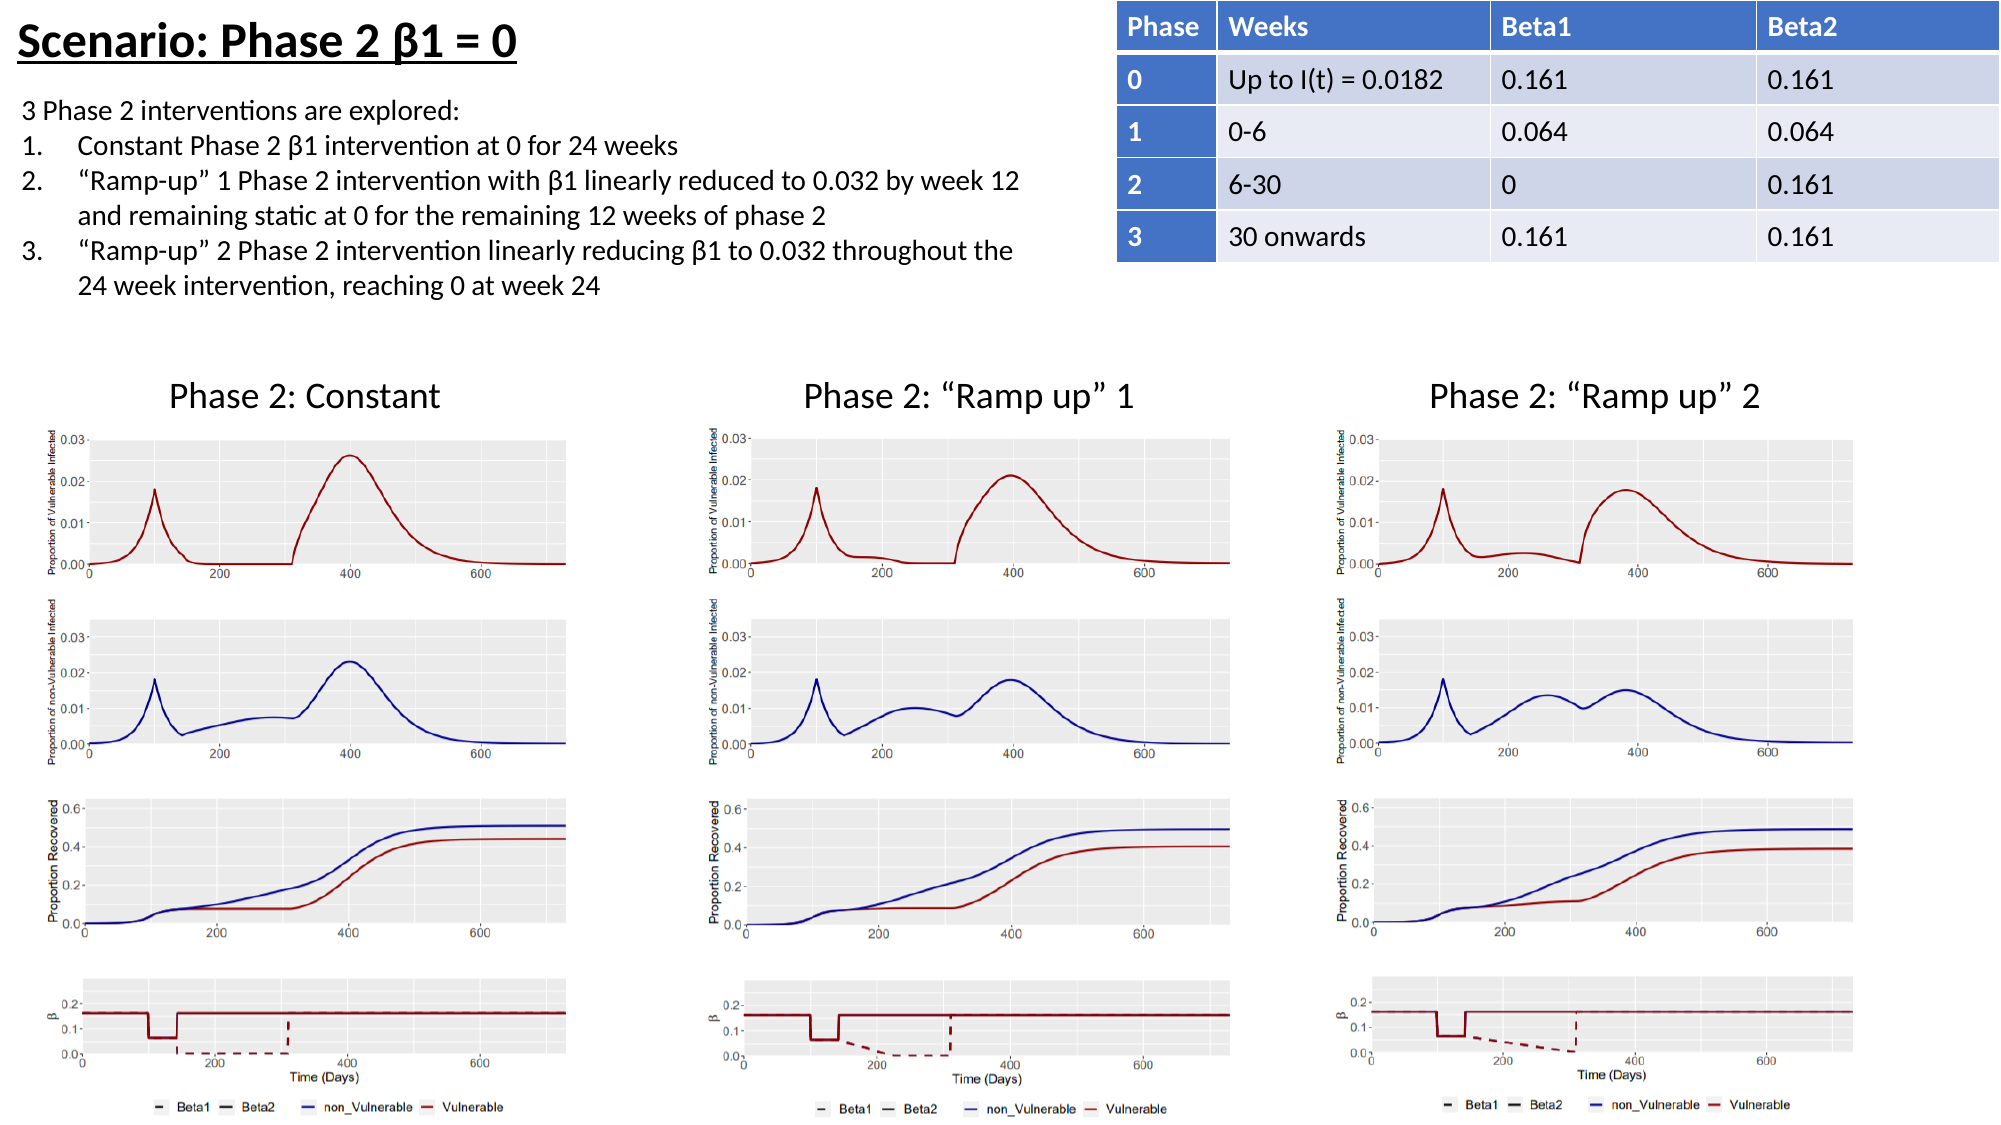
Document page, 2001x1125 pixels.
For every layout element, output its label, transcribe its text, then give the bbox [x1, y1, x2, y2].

text_box Phase 2: “Ramp up” 2 [1414, 364, 1776, 424]
table_cell 0 [1117, 55, 1216, 104]
table_cell 2 [1117, 158, 1216, 209]
picture [38, 424, 572, 1125]
table_cell 6-30 [1218, 158, 1490, 209]
table_header Beta2 [1757, 1, 1999, 50]
picture [700, 424, 1238, 1125]
table_cell 0.161 [1757, 211, 1999, 262]
text_box Phase 2: “Ramp up” 1 [788, 364, 1150, 424]
table_cell 30 onwards [1218, 211, 1490, 262]
table_cell 0.161 [1491, 211, 1756, 262]
text_box Scenario: Phase 2 β1 = 0 [2, 0, 532, 75]
text_box Phase 2: Constant [154, 364, 457, 424]
table_cell 0.161 [1757, 55, 1999, 104]
table_cell Up to I(t) = 0.0182 [1218, 55, 1490, 104]
table_cell 0.064 [1491, 106, 1756, 157]
text_box 3 Phase 2 interventions are explored: Constant Phase 2 β1 intervention at 0 for 24 weeks “Ramp-up” 1 Phase 2 intervention with β1 linearly reduced to 0.032 by week 12 and remaining static at 0 for the remaining 12 weeks of phase 2 “Ramp-up” 2 Phase 2 intervention linearly reducing β1 to 0.032 throughout the 24 week intervention, reaching 0 at week 24 [6, 83, 1053, 309]
table_cell 3 [1117, 211, 1216, 262]
table_header Weeks [1218, 1, 1490, 50]
table_cell 0.161 [1491, 55, 1756, 104]
table_cell 1 [1117, 106, 1216, 157]
table_header Phase [1117, 1, 1216, 50]
table_cell 0-6 [1218, 106, 1490, 157]
picture [1328, 424, 1862, 1125]
table_cell 0.161 [1757, 158, 1999, 209]
table_header Beta1 [1491, 1, 1756, 50]
table_cell 0.064 [1757, 106, 1999, 157]
table_cell 0 [1491, 158, 1756, 209]
